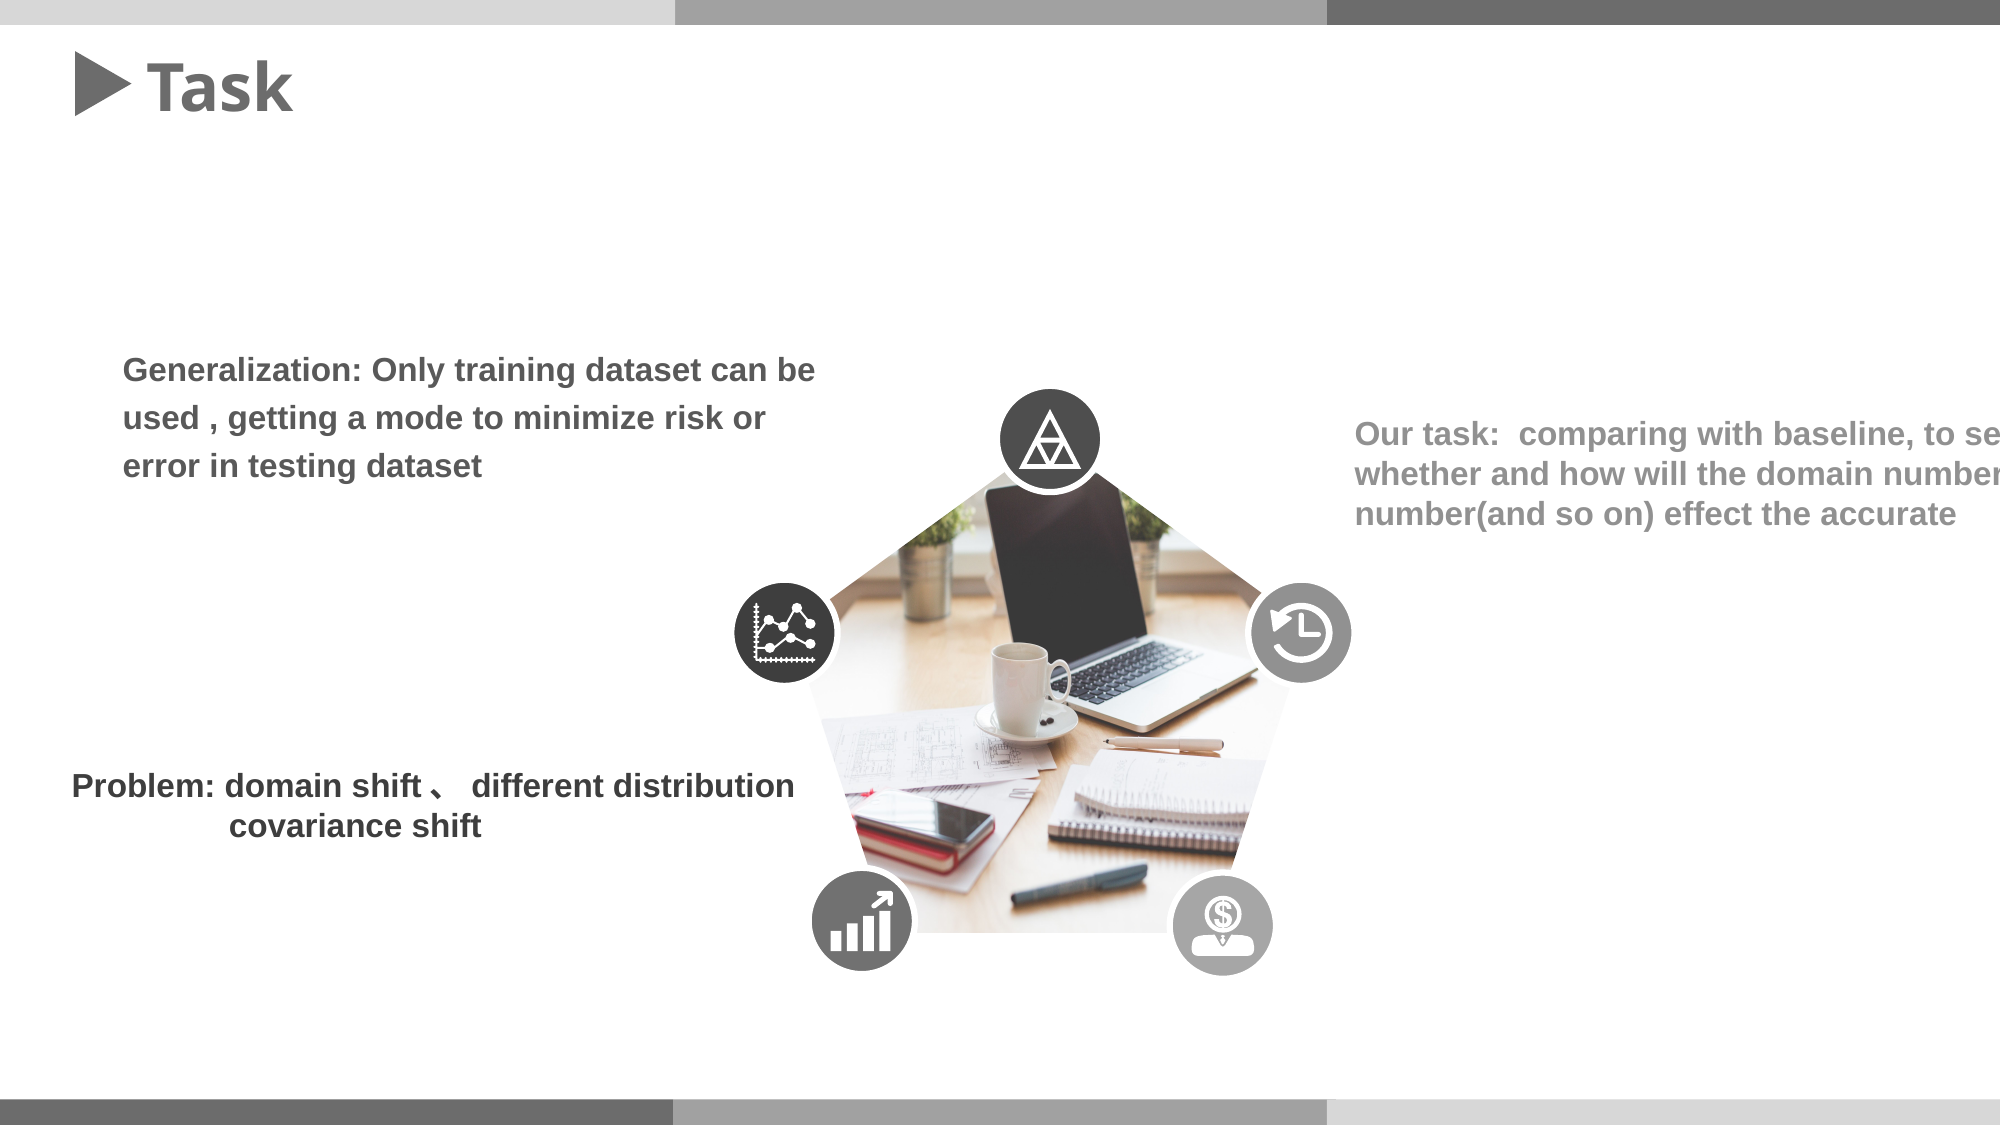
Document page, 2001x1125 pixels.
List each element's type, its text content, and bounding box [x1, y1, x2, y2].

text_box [996, 385, 1104, 493]
text_box [0, 1098, 672, 1125]
text_box [1326, 1098, 2000, 1125]
text_box Problem: domain shift、different distribution covariance shift [71, 732, 881, 916]
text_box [1169, 872, 1276, 979]
text_box Task [131, 37, 928, 133]
text_box Our task: comparing with baseline, to see whether and how will the domain numbers、poisoned data’s number(and so on) effect the accurate [1354, 251, 2000, 733]
text_box [808, 476, 1291, 934]
text_box [1328, 0, 2000, 26]
text_box Generalization: Only training dataset can be used , getting a mode to minimize risk or error in testing dataset [122, 301, 831, 523]
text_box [1248, 579, 1355, 686]
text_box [808, 867, 915, 975]
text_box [731, 579, 838, 686]
text_box [676, 0, 1328, 26]
text_box [73, 49, 131, 118]
text_box [672, 1098, 1326, 1125]
text_box [0, 0, 676, 26]
